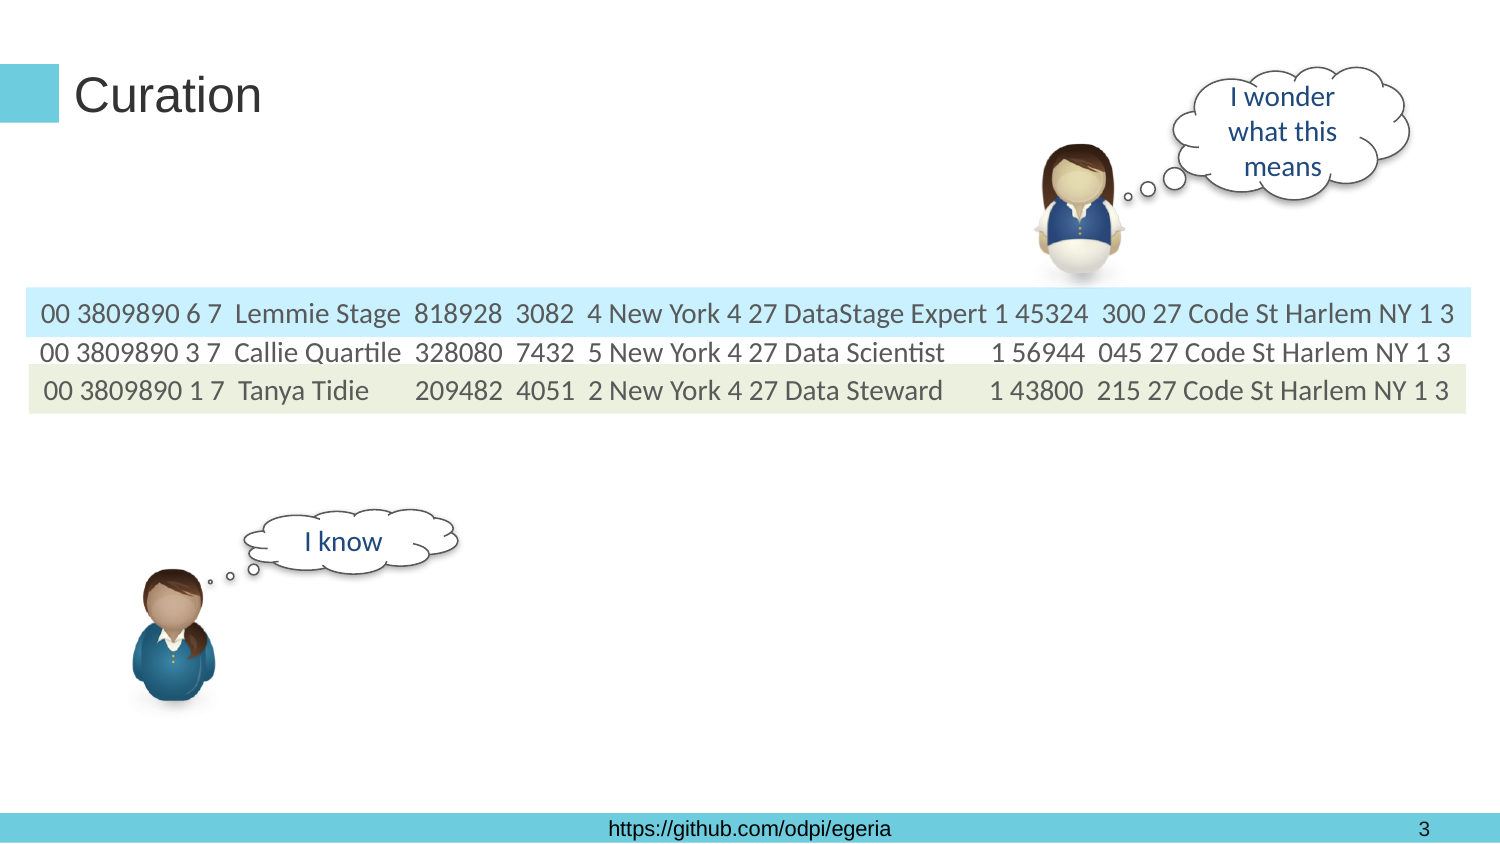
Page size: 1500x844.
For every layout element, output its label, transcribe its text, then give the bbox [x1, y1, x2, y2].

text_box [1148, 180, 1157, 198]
text_box 00 3809890 3 7 Callie Quartile 328080 7432 5 New York 4 27 Data Scientist 1 56944 045 27 Code St Harlem NY 1 3 [25, 325, 1468, 376]
title Curation [58, 47, 1449, 141]
text_box I wonder what this means [1162, 66, 1411, 201]
text_box I know [247, 563, 260, 576]
text_box 00 3809890 1 7 Tanya Tidie 209482 4051 2 New York 4 27 Data Steward 1 43800 215 27 Code St Harlem NY 1 3 [28, 364, 1467, 414]
picture [1020, 132, 1143, 290]
text_box I know [243, 508, 459, 575]
picture [119, 560, 231, 719]
slide_number 3 [1403, 813, 1494, 843]
text_box 00 3809890 6 7 Lemmie Stage 818928 3082 4 New York 4 27 DataStage Expert 1 45324 300 27 Code St Harlem NY 1 3 [26, 287, 1472, 338]
